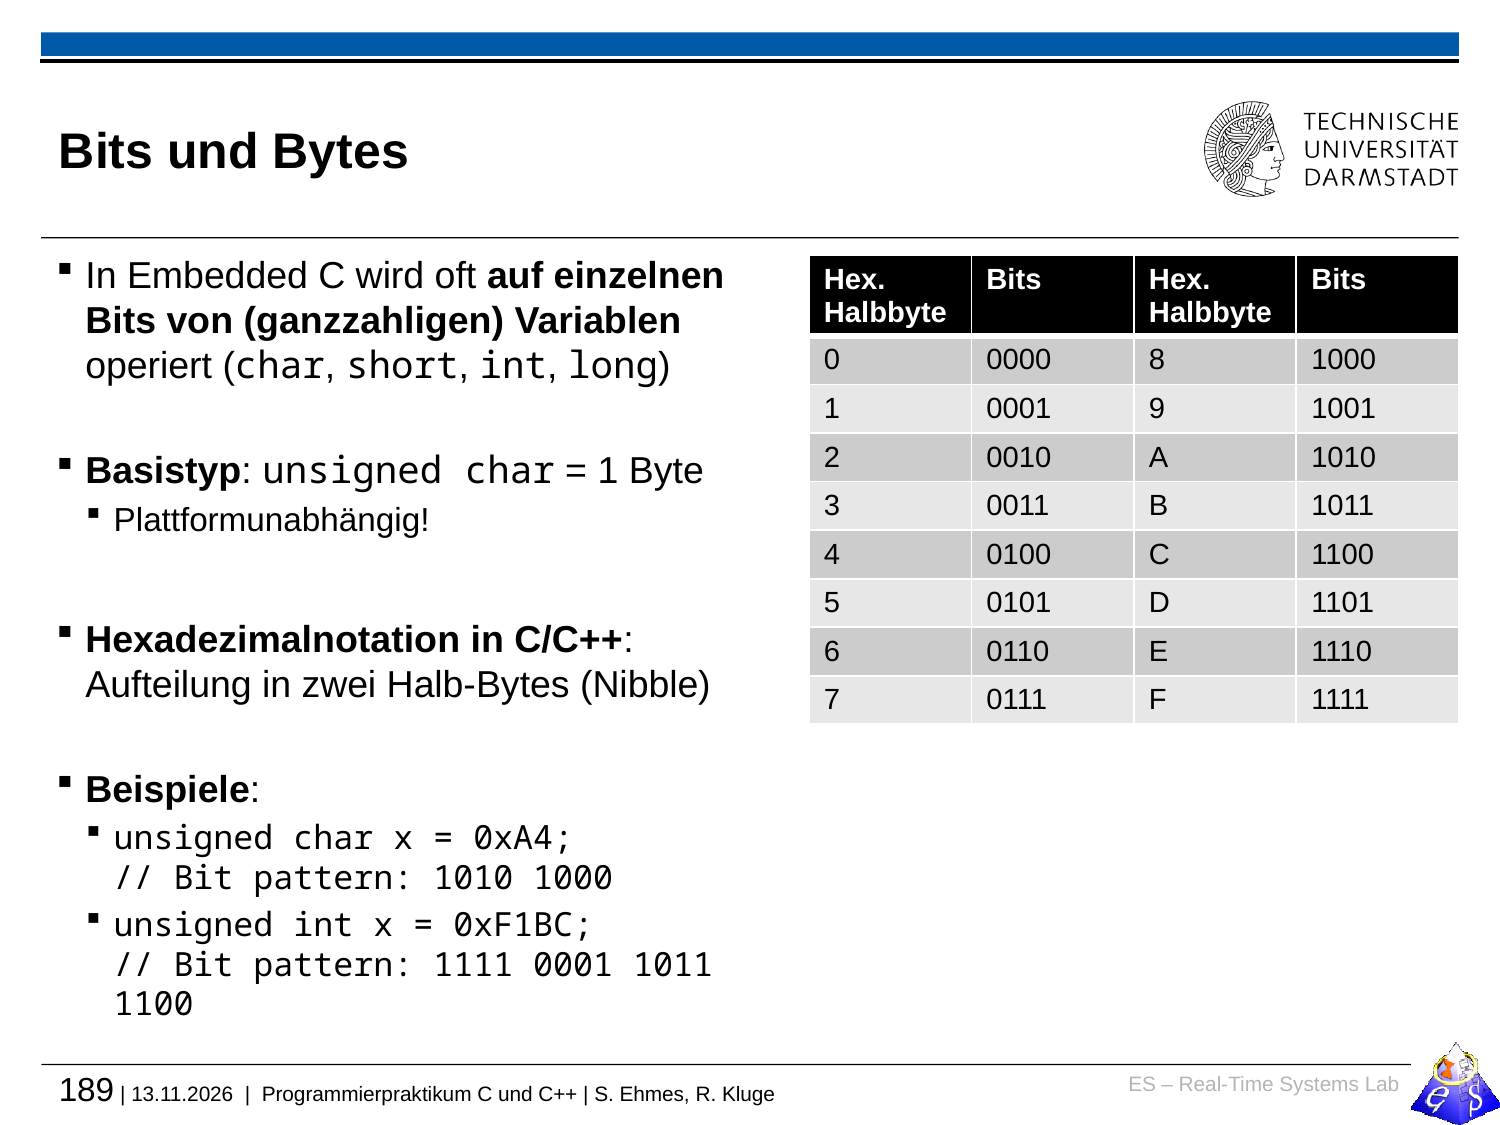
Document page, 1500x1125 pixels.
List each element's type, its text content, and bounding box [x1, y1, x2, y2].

table_cell 0 [810, 339, 971, 384]
table_cell 0110 [972, 628, 1133, 675]
table_cell 1110 [1297, 628, 1458, 675]
table_cell 0100 [972, 531, 1133, 578]
table_cell 0101 [972, 580, 1133, 626]
table_cell B [1135, 482, 1295, 529]
table_header Bits [1297, 256, 1458, 333]
title Bits und Bytes [58, 80, 1187, 218]
table_cell 3 [810, 482, 971, 529]
table_cell 1000 [1297, 339, 1458, 384]
table_cell 0011 [972, 482, 1133, 529]
table_cell 2 [810, 434, 971, 481]
table_cell 0000 [972, 339, 1133, 384]
table_cell 0111 [972, 677, 1133, 723]
table_cell 6 [810, 628, 971, 675]
table_cell 8 [1135, 339, 1295, 384]
table_cell E [1135, 628, 1295, 675]
table_cell 1010 [1297, 434, 1458, 481]
table_cell F [1135, 677, 1295, 723]
table_cell 9 [1135, 385, 1295, 432]
table_cell 1101 [1297, 580, 1458, 626]
table_cell C [1135, 531, 1295, 578]
table_header Hex. Halbbyte [810, 256, 971, 333]
list In Embedded C wird oft auf einzelnen Bits von (ganzzahligen) Variablen operiert (char, short, int, long) Basistyp: unsigned char = 1 Byte Plattformunabhängig! Hexadezimalnotation in C/C++: Aufteilung in zwei Halb-Bytes (Nibble) Beispiele: unsigned char x = 0xA4; // Bit pattern: 1010 1000 unsigned int x = 0xF1BC; // Bit pattern: 1111 0001 1011 1100 [41, 243, 821, 1059]
table_cell 1 [810, 385, 971, 432]
picture [1187, 84, 1483, 214]
table_header Bits [972, 256, 1133, 333]
table_cell D [1135, 580, 1295, 626]
table_cell 5 [810, 580, 971, 626]
table_cell A [1135, 434, 1295, 481]
table_cell 0001 [972, 385, 1133, 432]
table_cell 4 [810, 531, 971, 578]
table_cell 1001 [1297, 385, 1458, 432]
table_cell 0010 [972, 434, 1133, 481]
table_cell 7 [810, 677, 971, 723]
picture [1411, 1041, 1500, 1125]
table_cell 1100 [1297, 531, 1458, 578]
table_cell 1011 [1297, 482, 1458, 529]
table_cell 1111 [1297, 677, 1458, 723]
table_header Hex. Halbbyte [1135, 256, 1295, 333]
